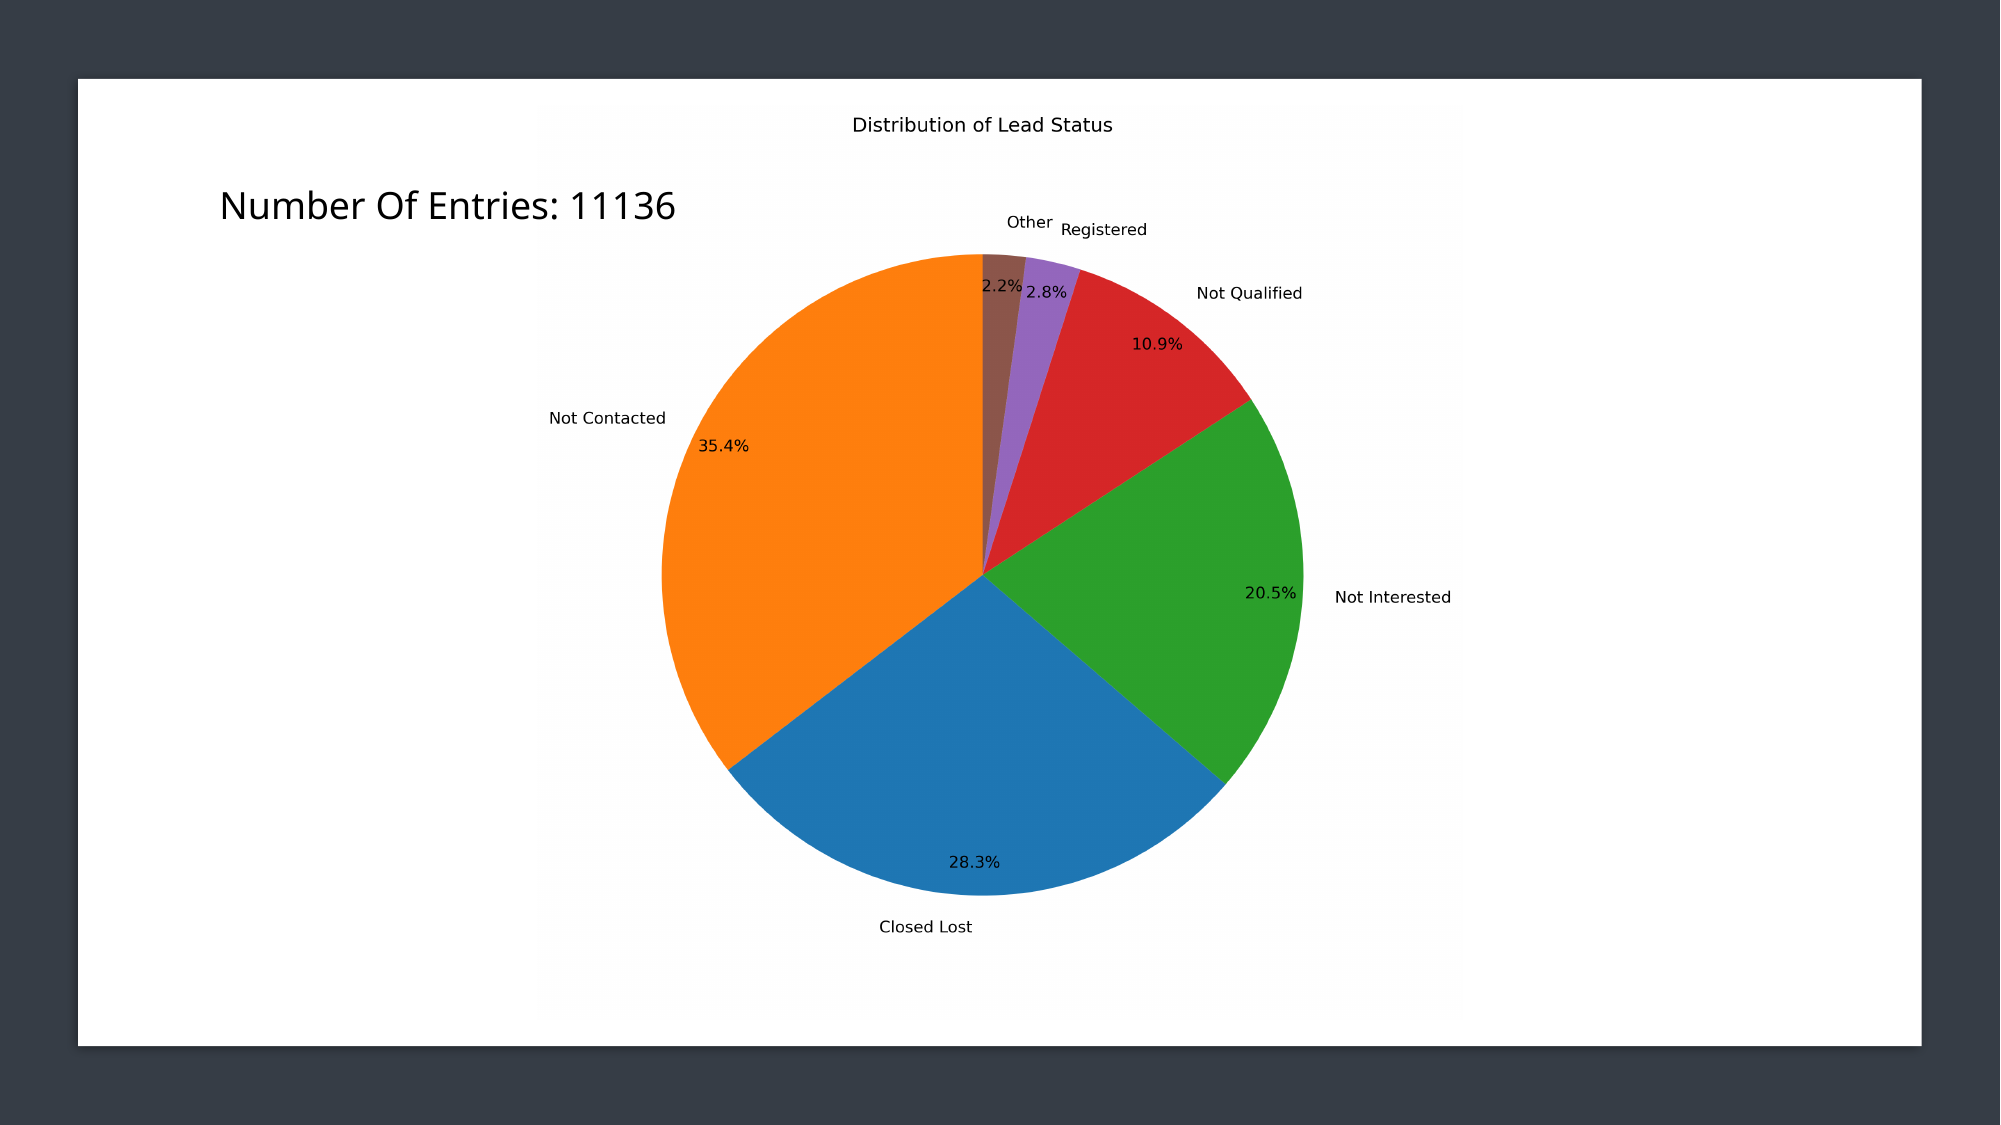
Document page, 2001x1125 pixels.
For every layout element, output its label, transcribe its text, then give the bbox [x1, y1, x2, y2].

picture [537, 105, 1463, 1020]
text_box [0, 0, 2000, 1125]
text_box Number Of Entries: 11136 [204, 174, 537, 235]
text_box [77, 77, 1923, 1048]
